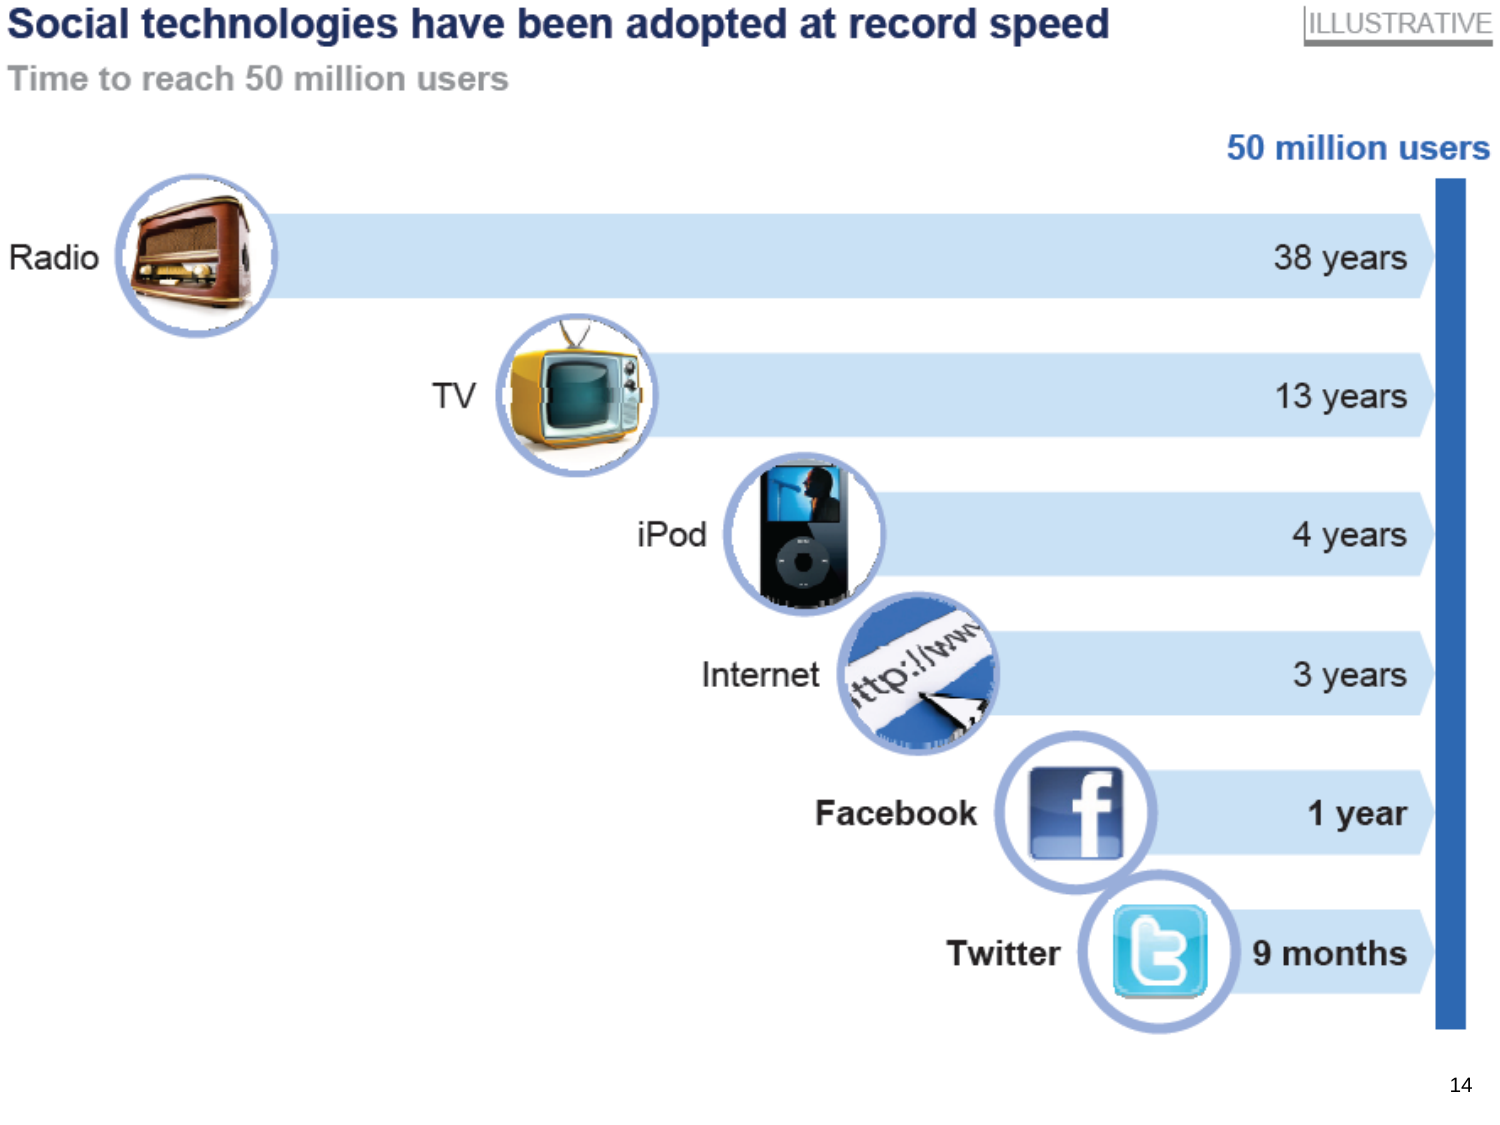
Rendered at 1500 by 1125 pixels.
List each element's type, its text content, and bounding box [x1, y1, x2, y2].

picture [0, 3, 1500, 1045]
slide_number 14 [1137, 1063, 1488, 1122]
